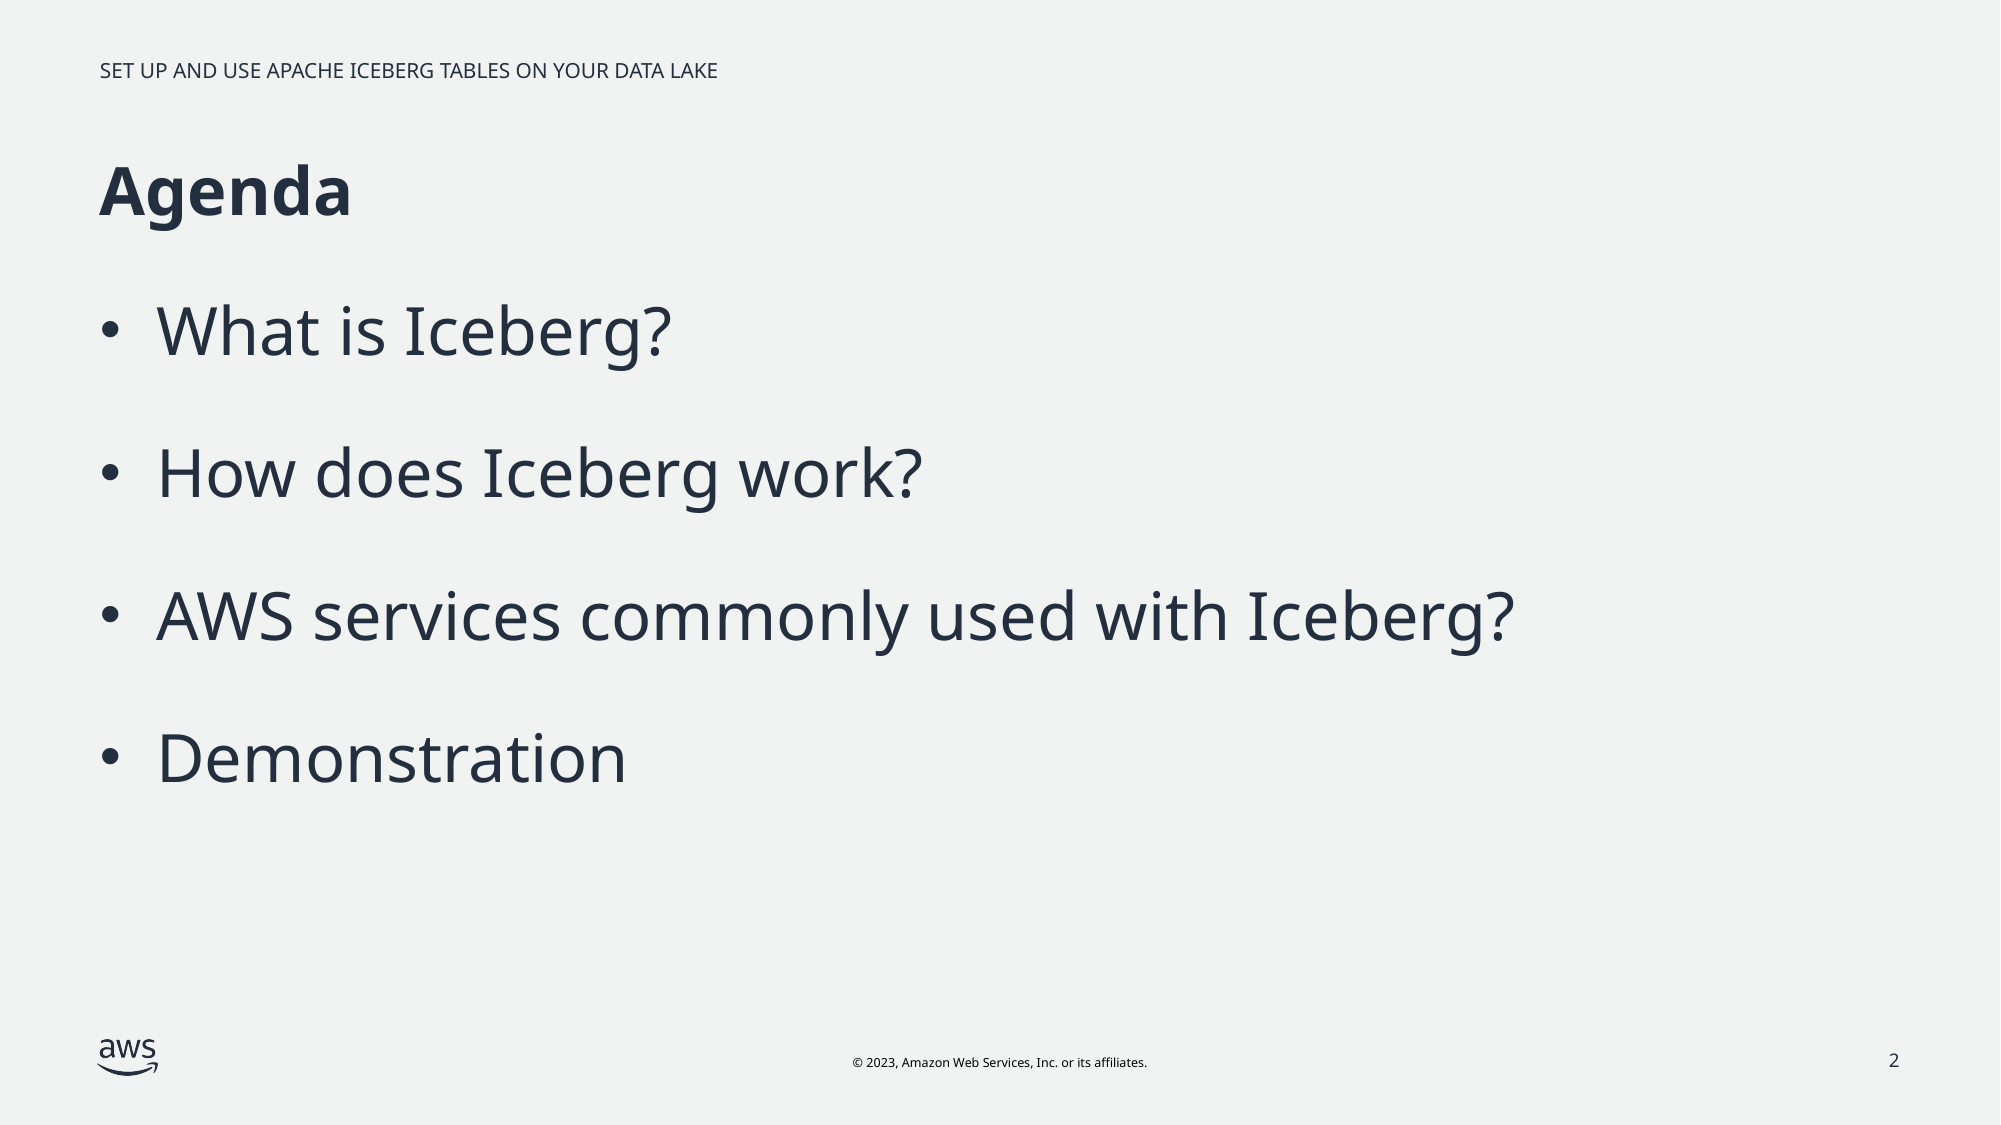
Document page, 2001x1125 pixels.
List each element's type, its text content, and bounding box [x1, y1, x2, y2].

list What is Iceberg? How does Iceberg work? AWS services commonly used with Iceberg? Demonstration [99, 281, 1900, 1097]
title Agenda [99, 149, 1900, 238]
slide_number 2 [1464, 1031, 1915, 1092]
